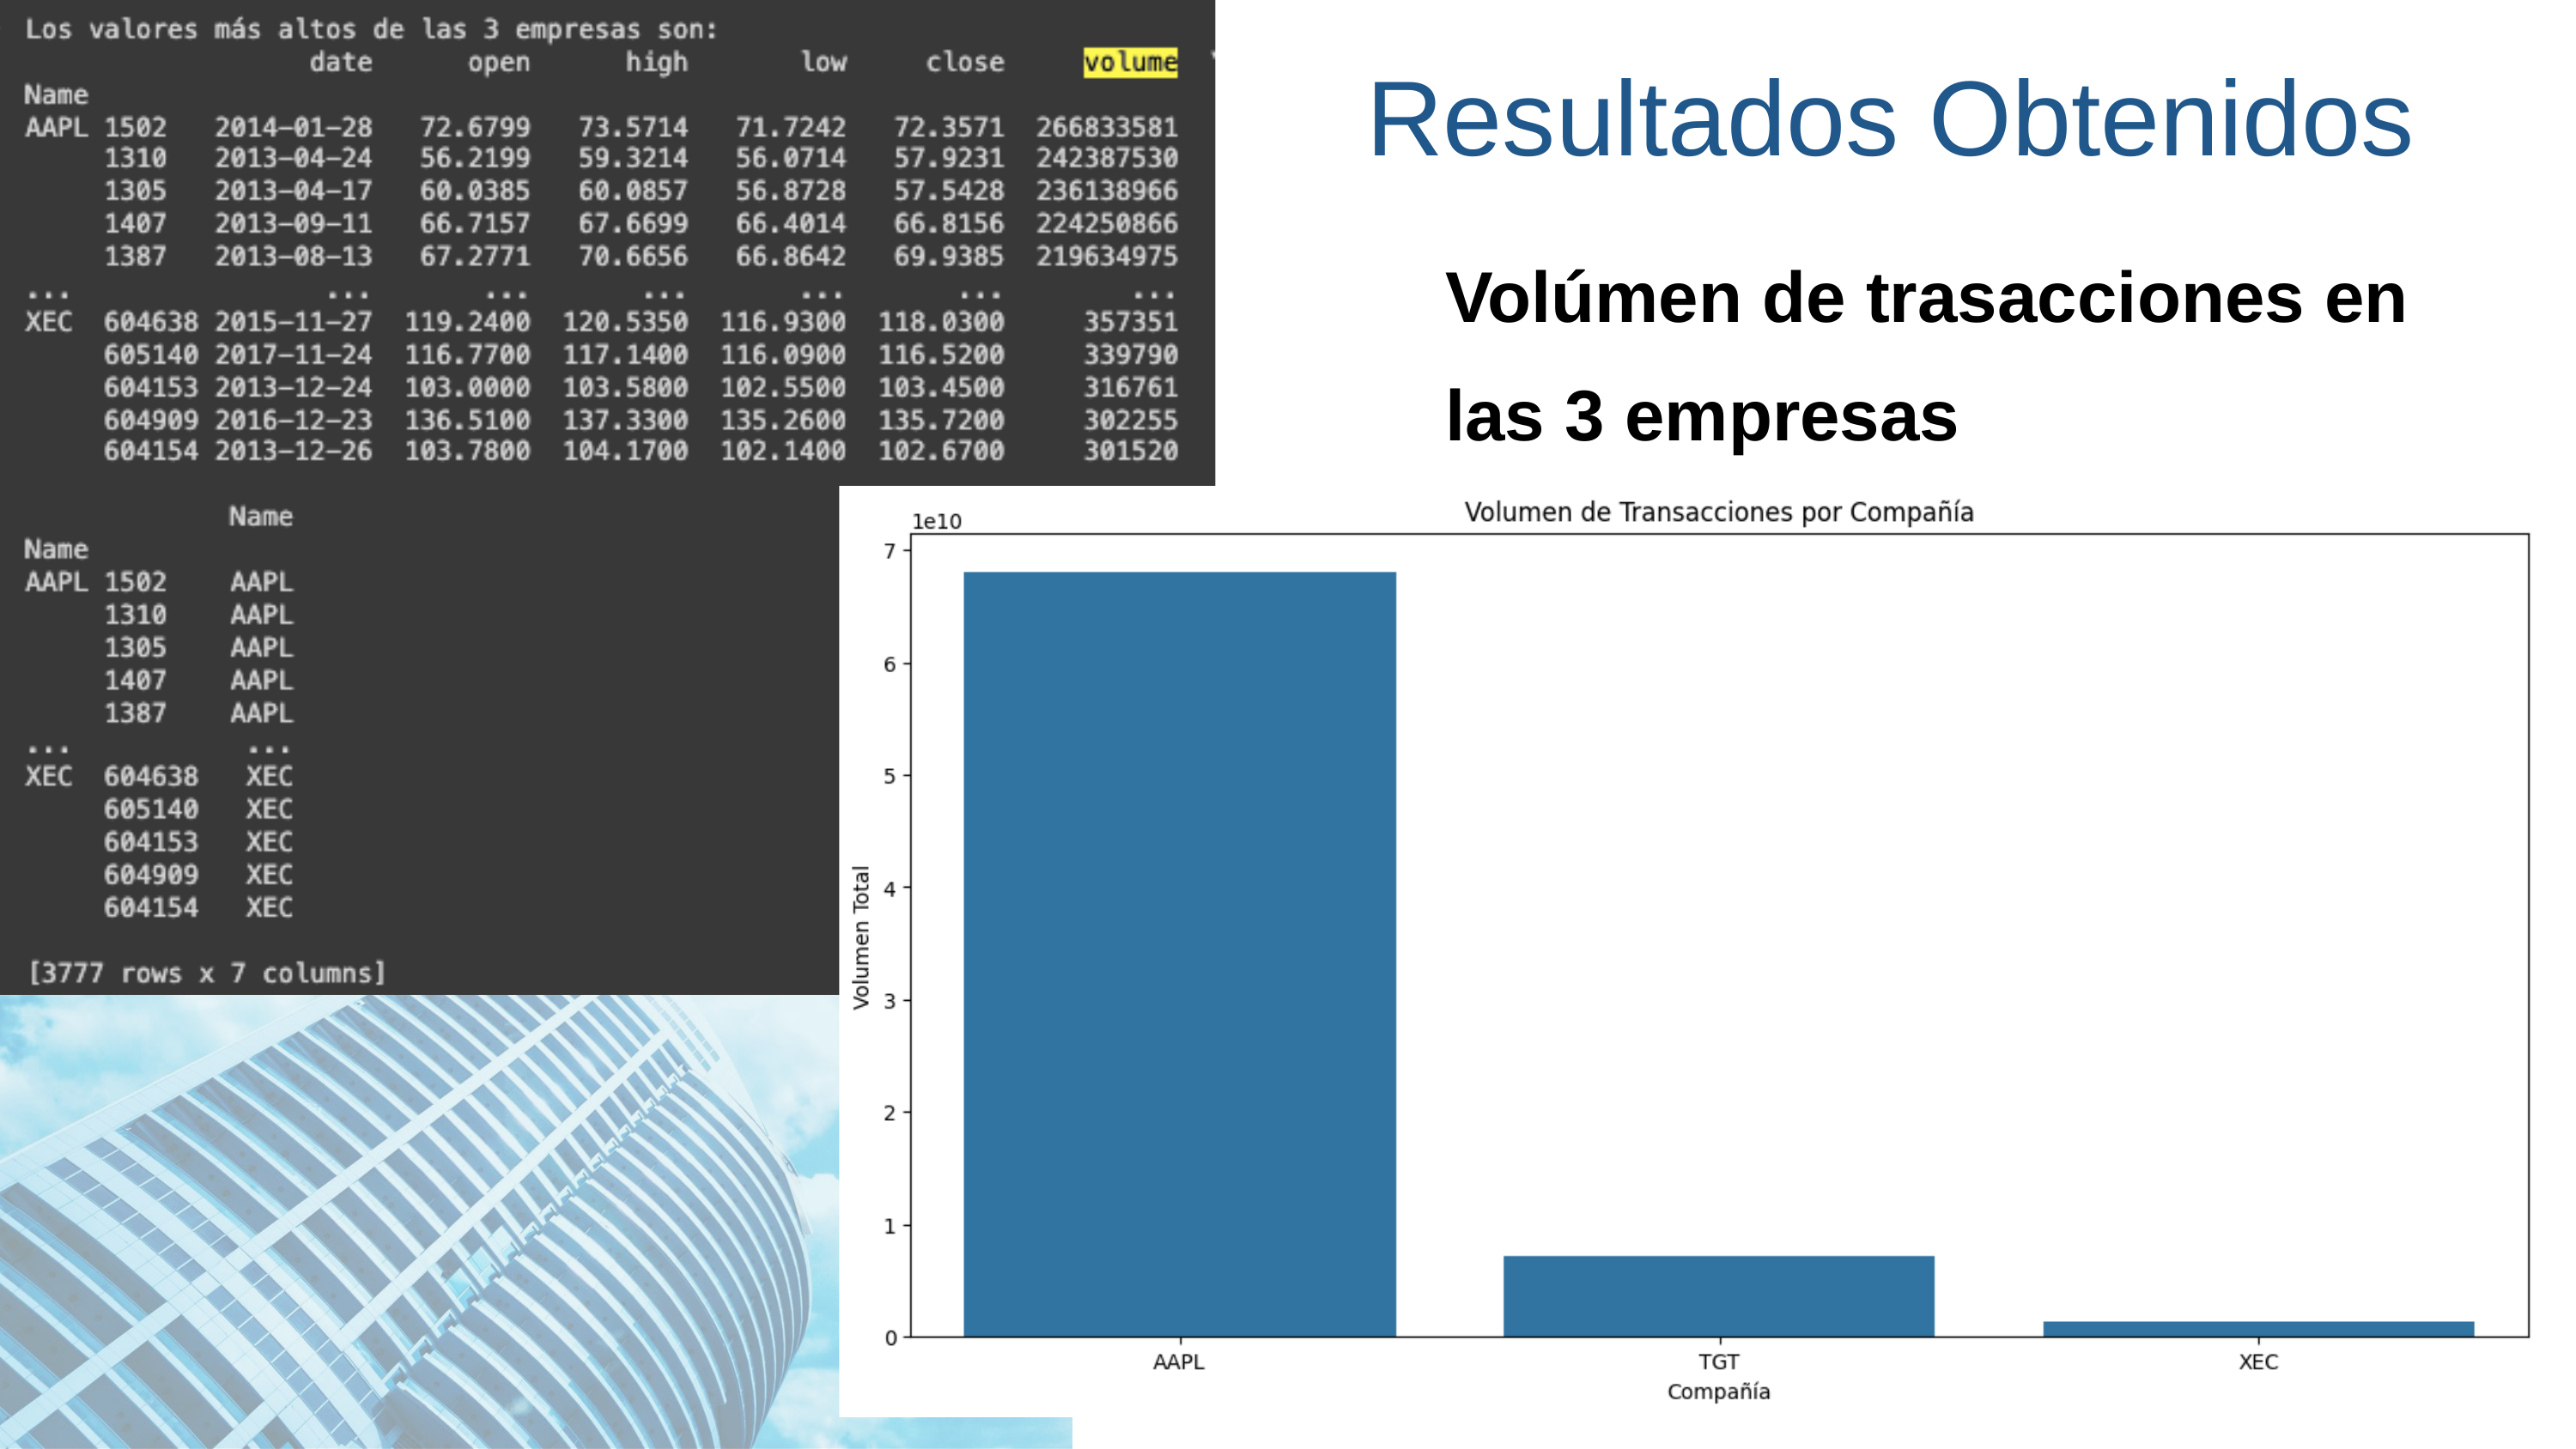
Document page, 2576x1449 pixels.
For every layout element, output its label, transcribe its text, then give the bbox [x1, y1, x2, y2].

text_box [1078, 0, 1216, 486]
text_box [0, 0, 1073, 1449]
text_box Volúmen de trasacciones en las 3 empresas [1445, 217, 2445, 456]
text_box Resultados Obtenidos [1140, 2, 2576, 178]
text_box [1078, 486, 2543, 1417]
